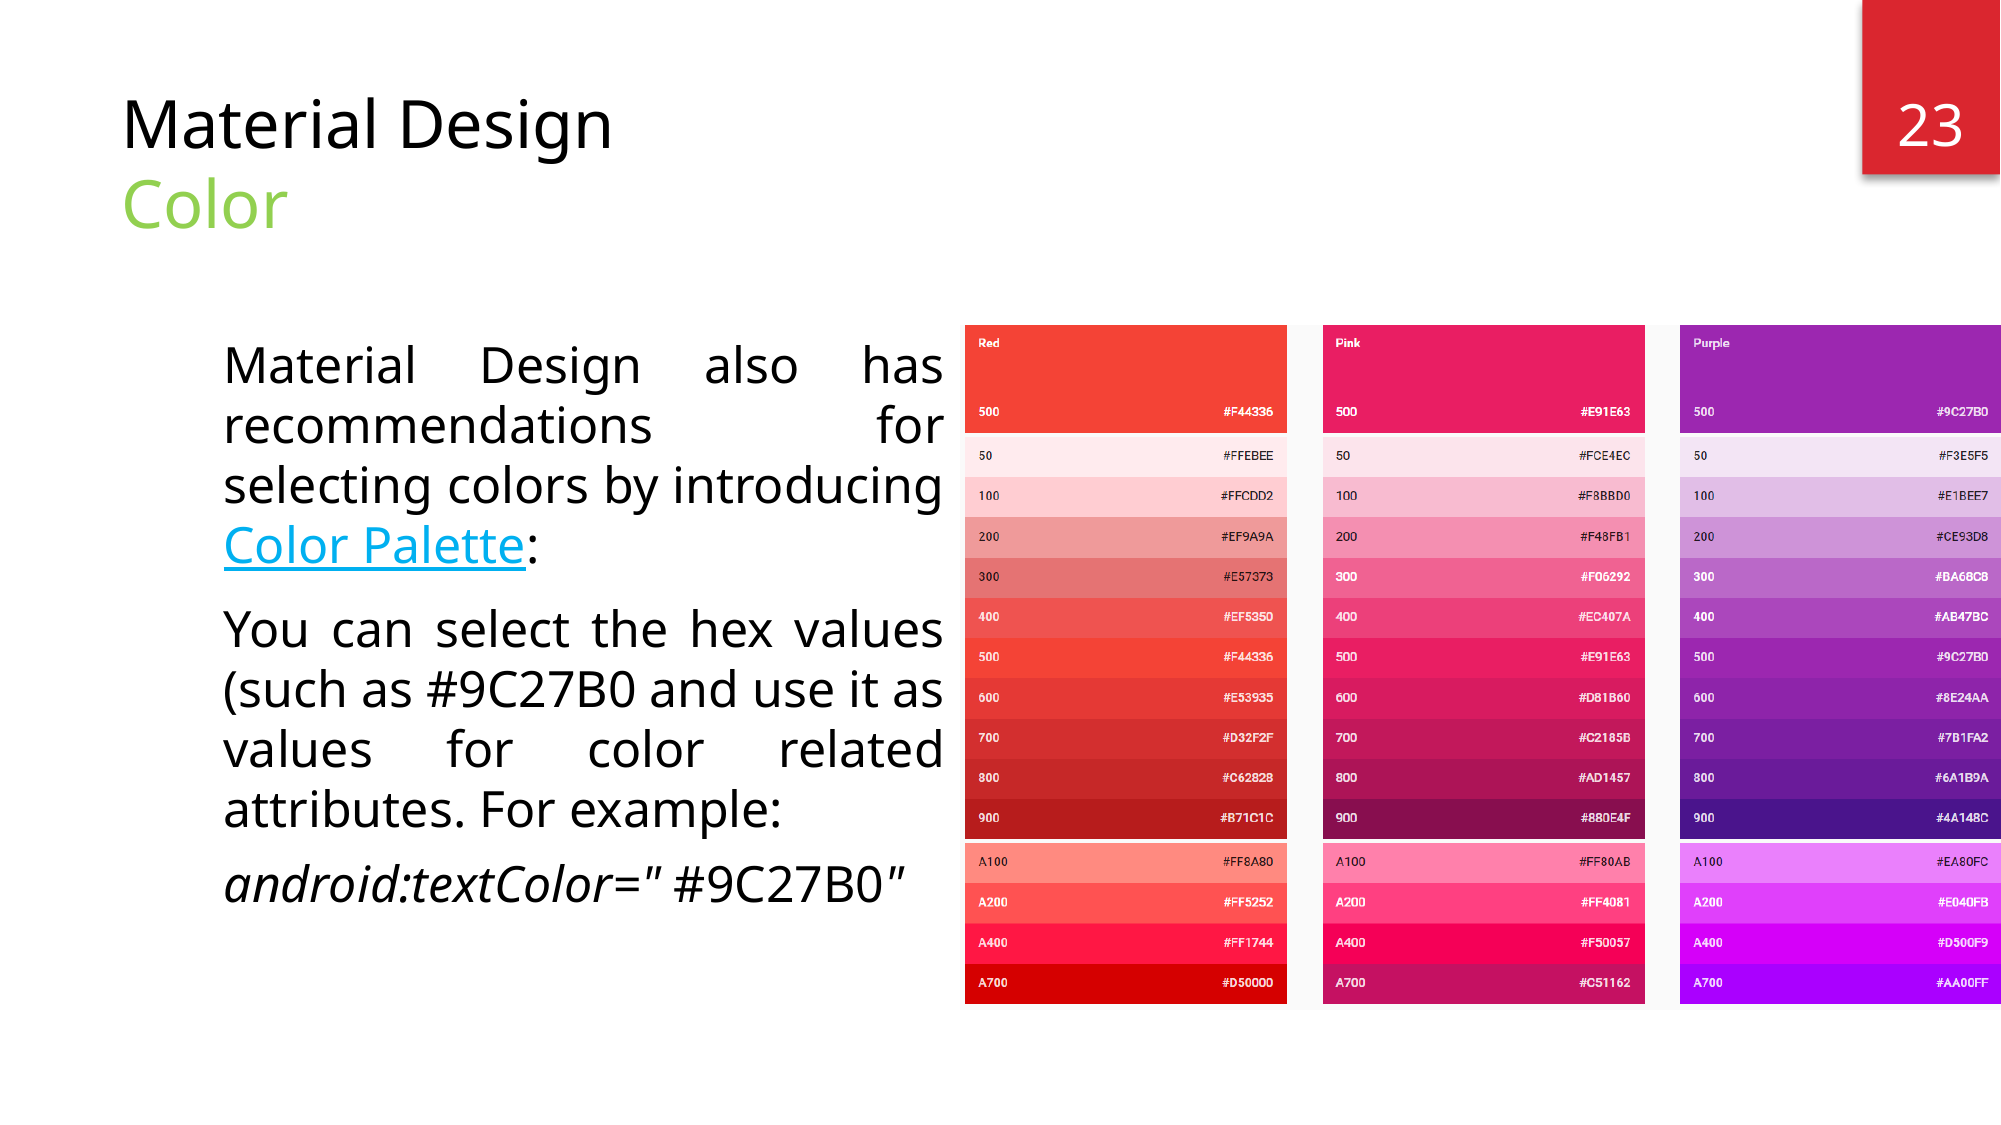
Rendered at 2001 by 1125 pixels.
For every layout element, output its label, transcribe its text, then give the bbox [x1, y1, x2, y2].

text_box 23 [1862, 0, 2000, 175]
picture [959, 325, 2001, 1010]
list Material Design also has recommendations for selecting colors by introducing Color Palette: You can select the hex values (such as #9C27B0 and use it as values for color related attributes. For example: android:textColor=" #9C27B0" [208, 325, 958, 1005]
title Material Design Color [106, 74, 1649, 304]
